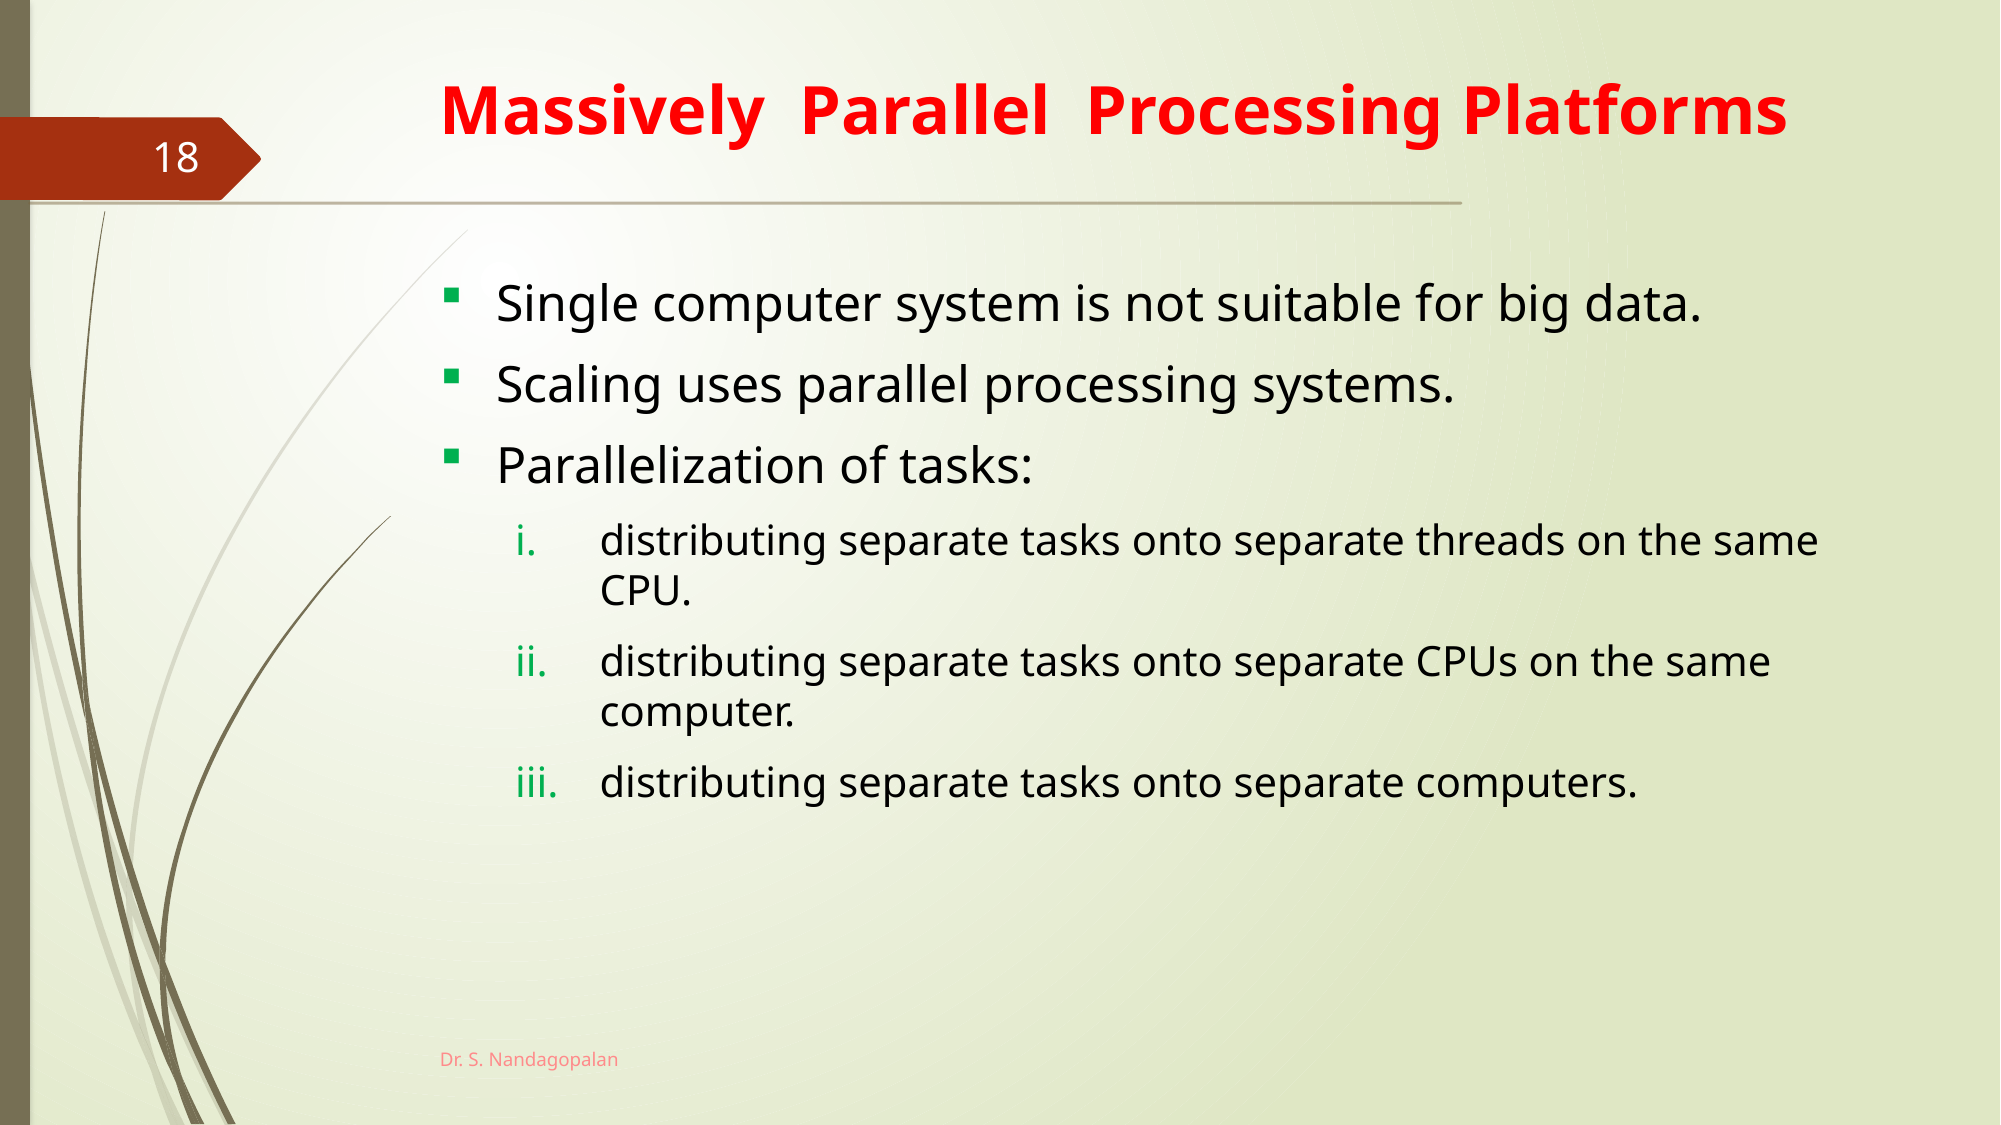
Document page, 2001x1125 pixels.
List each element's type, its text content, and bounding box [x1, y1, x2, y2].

slide_number 18 [87, 129, 216, 190]
list Single computer system is not suitable for big data. Scaling uses parallel processing systems. Parallelization of tasks: distributing separate tasks onto separate threads on the same CPU. distributing separate tasks onto separate CPUs on the same computer. distributing separate tasks onto separate computers. [425, 264, 1888, 1006]
footer Dr. S. Nandagopalan [424, 1029, 1675, 1090]
title Massively Parallel Processing Platforms [424, 60, 1887, 218]
